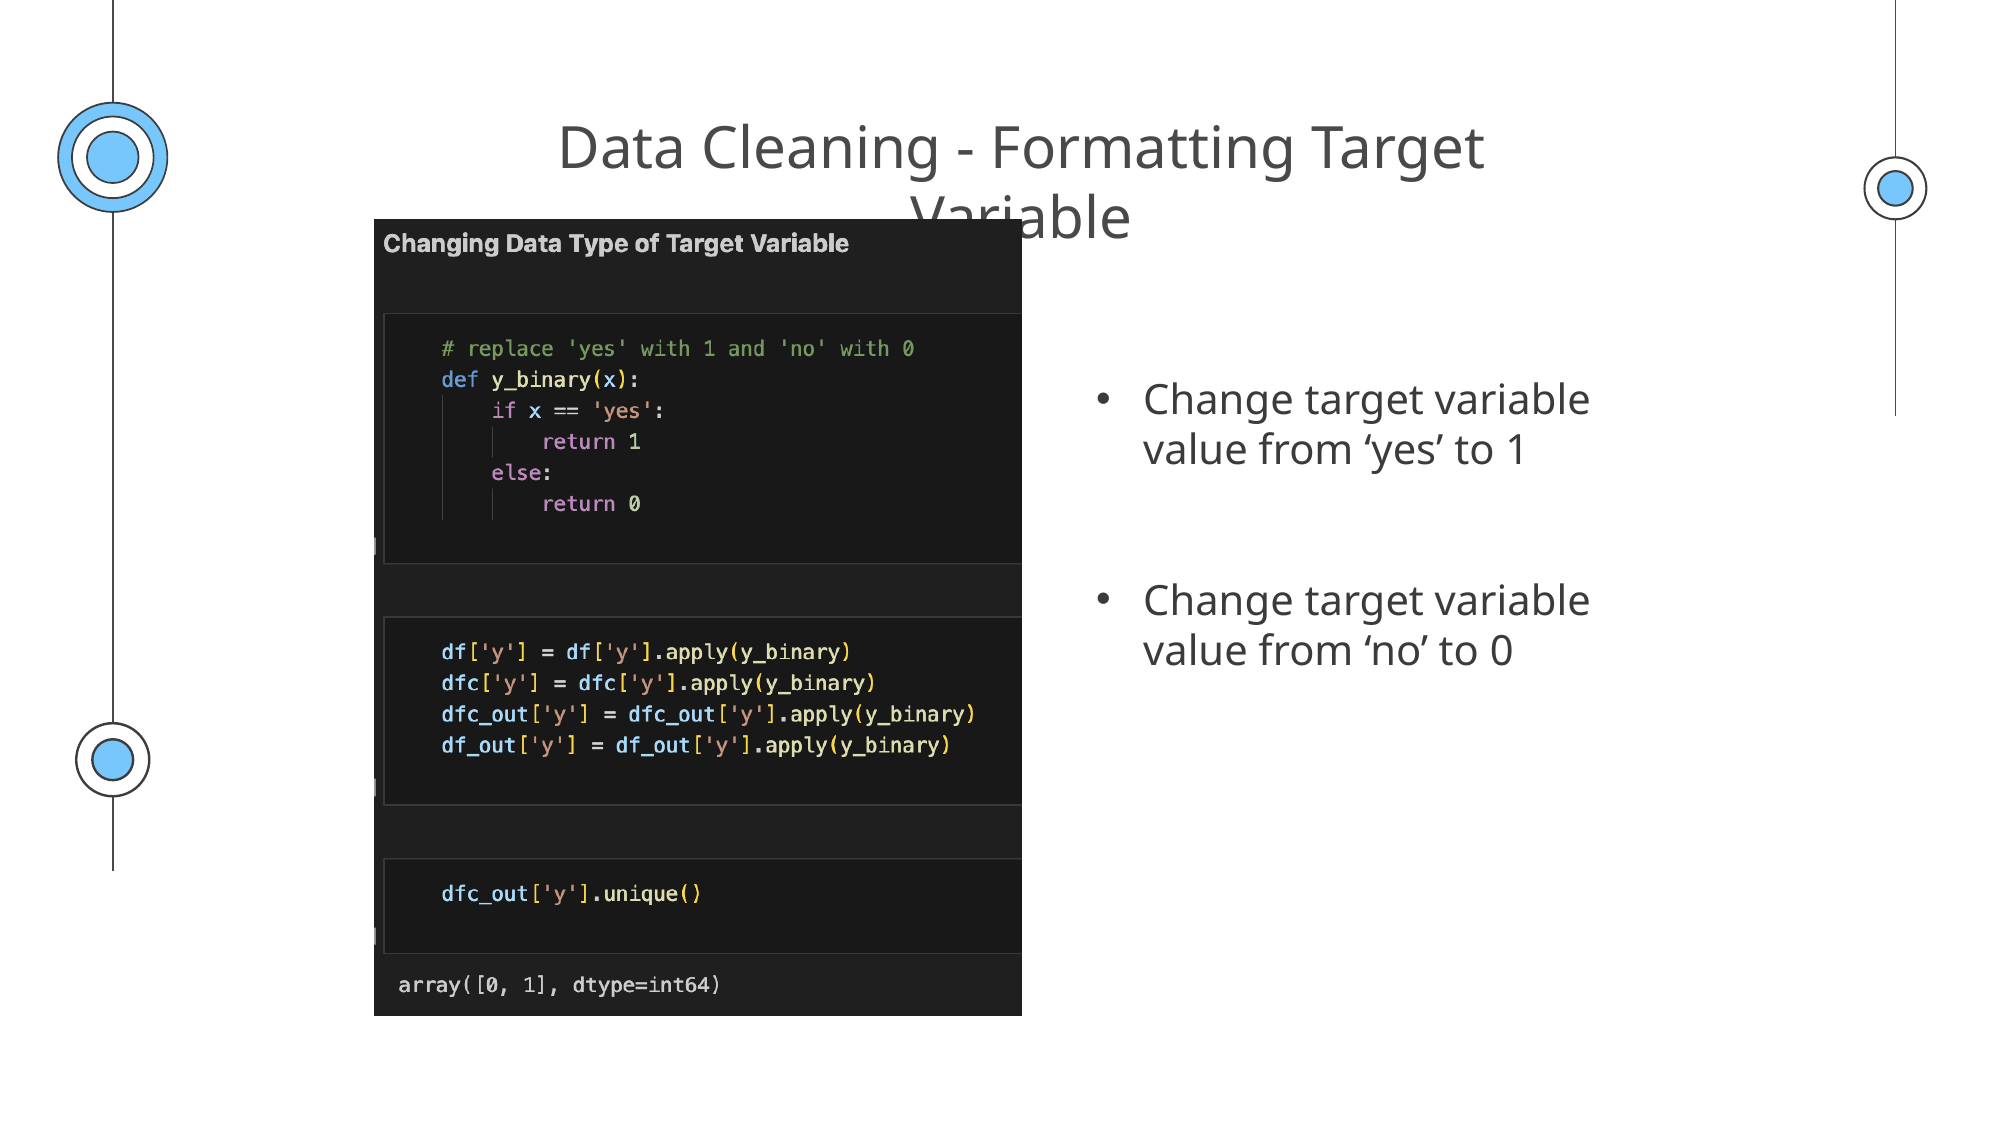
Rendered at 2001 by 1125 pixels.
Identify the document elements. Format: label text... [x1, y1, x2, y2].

title Data Cleaning - Formatting Target Variable [476, 94, 1567, 220]
picture [373, 219, 1022, 1016]
subtitle Change target variable value from ‘yes’ to 1 Change target variable value from ‘no’ to 0 [1081, 358, 1626, 767]
